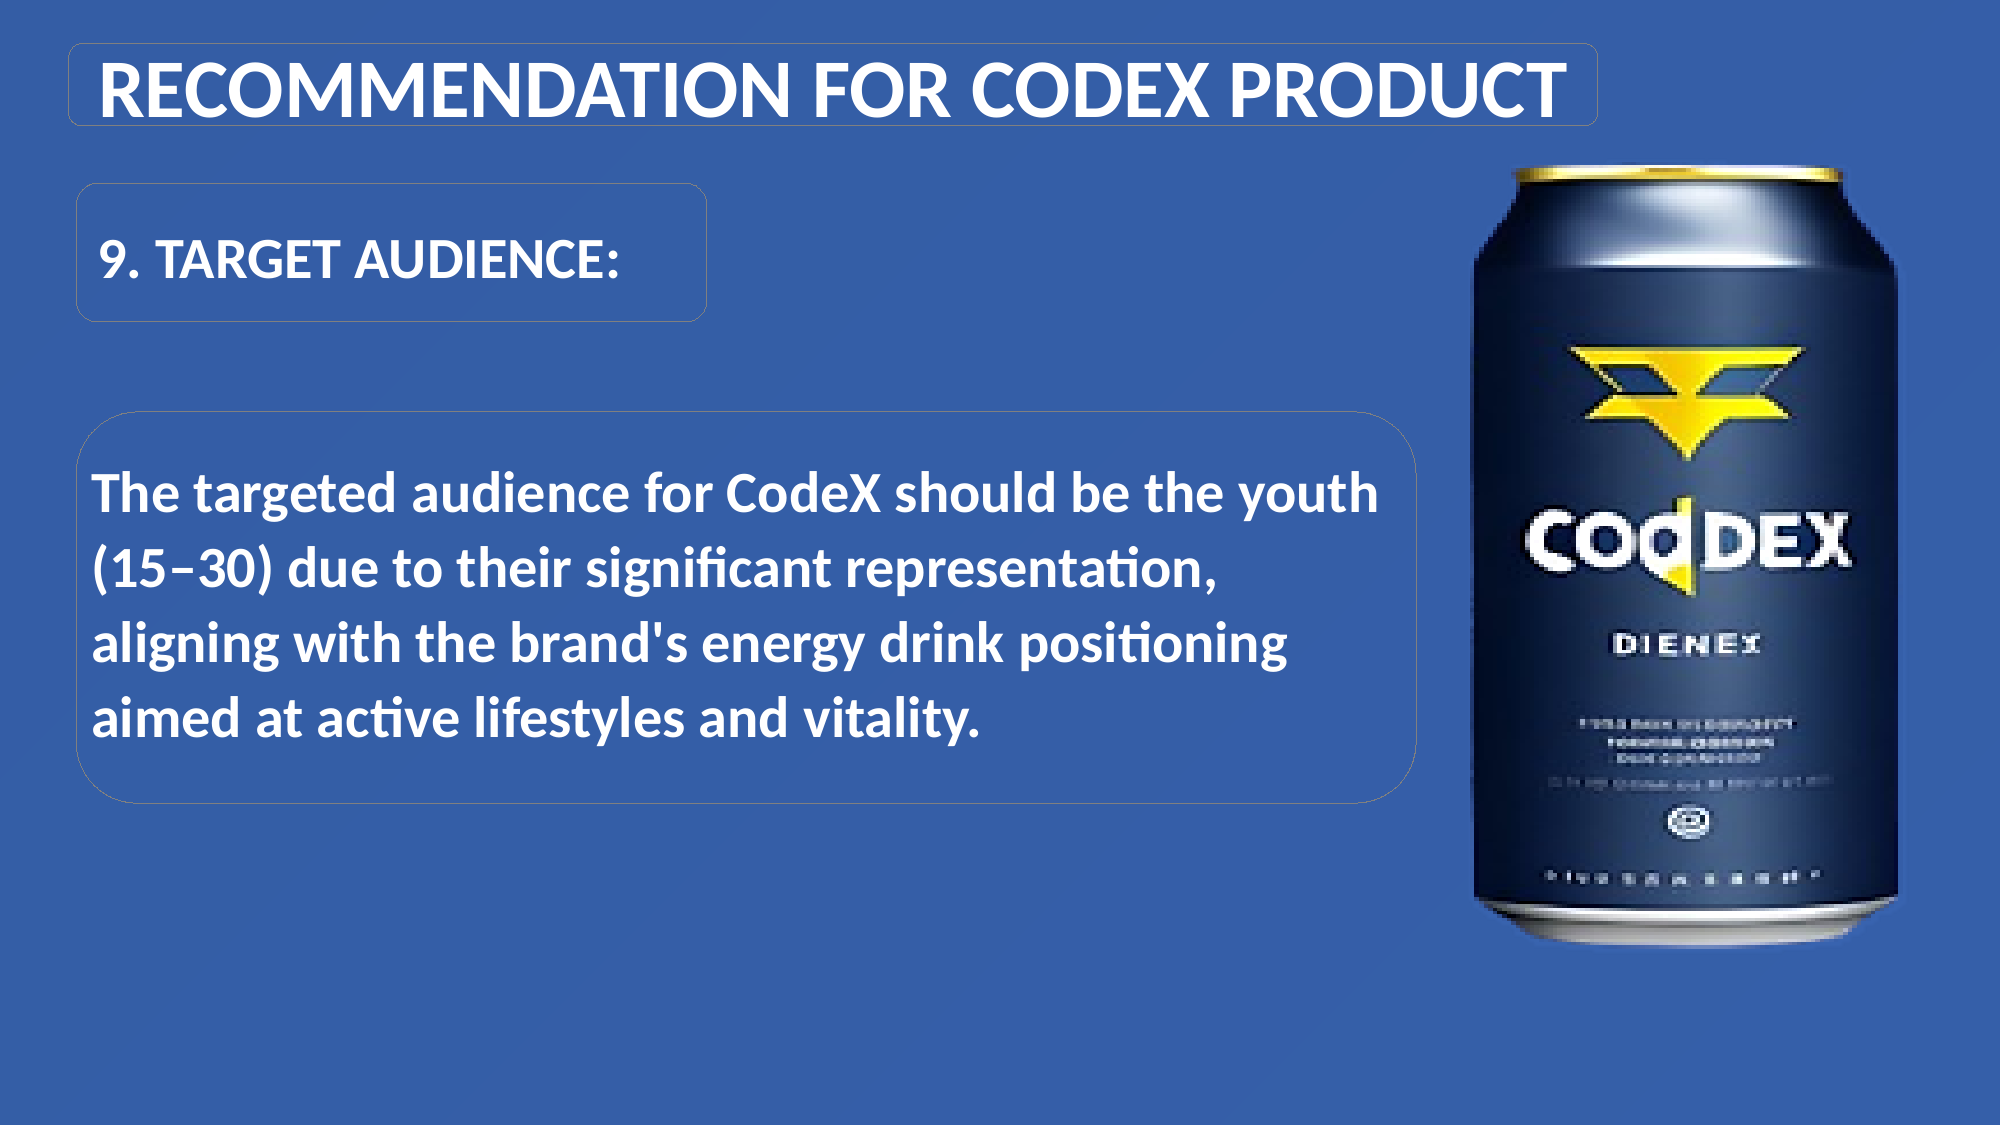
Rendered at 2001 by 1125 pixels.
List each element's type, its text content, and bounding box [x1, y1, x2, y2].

text_box [83, 410, 1369, 442]
text_box 9. TARGET AUDIENCE: [75, 181, 708, 323]
text_box [77, 757, 1369, 805]
text_box RECOMMENDATION FOR CODEX PRODUCT [67, 42, 1599, 127]
text_box The targeted audience for CodeX should be the youth (15–30) due to their significant representation, aligning with the brand's energy drink positioning aimed at active lifestyles and vitality. [76, 442, 1369, 757]
picture [1369, 107, 2000, 970]
